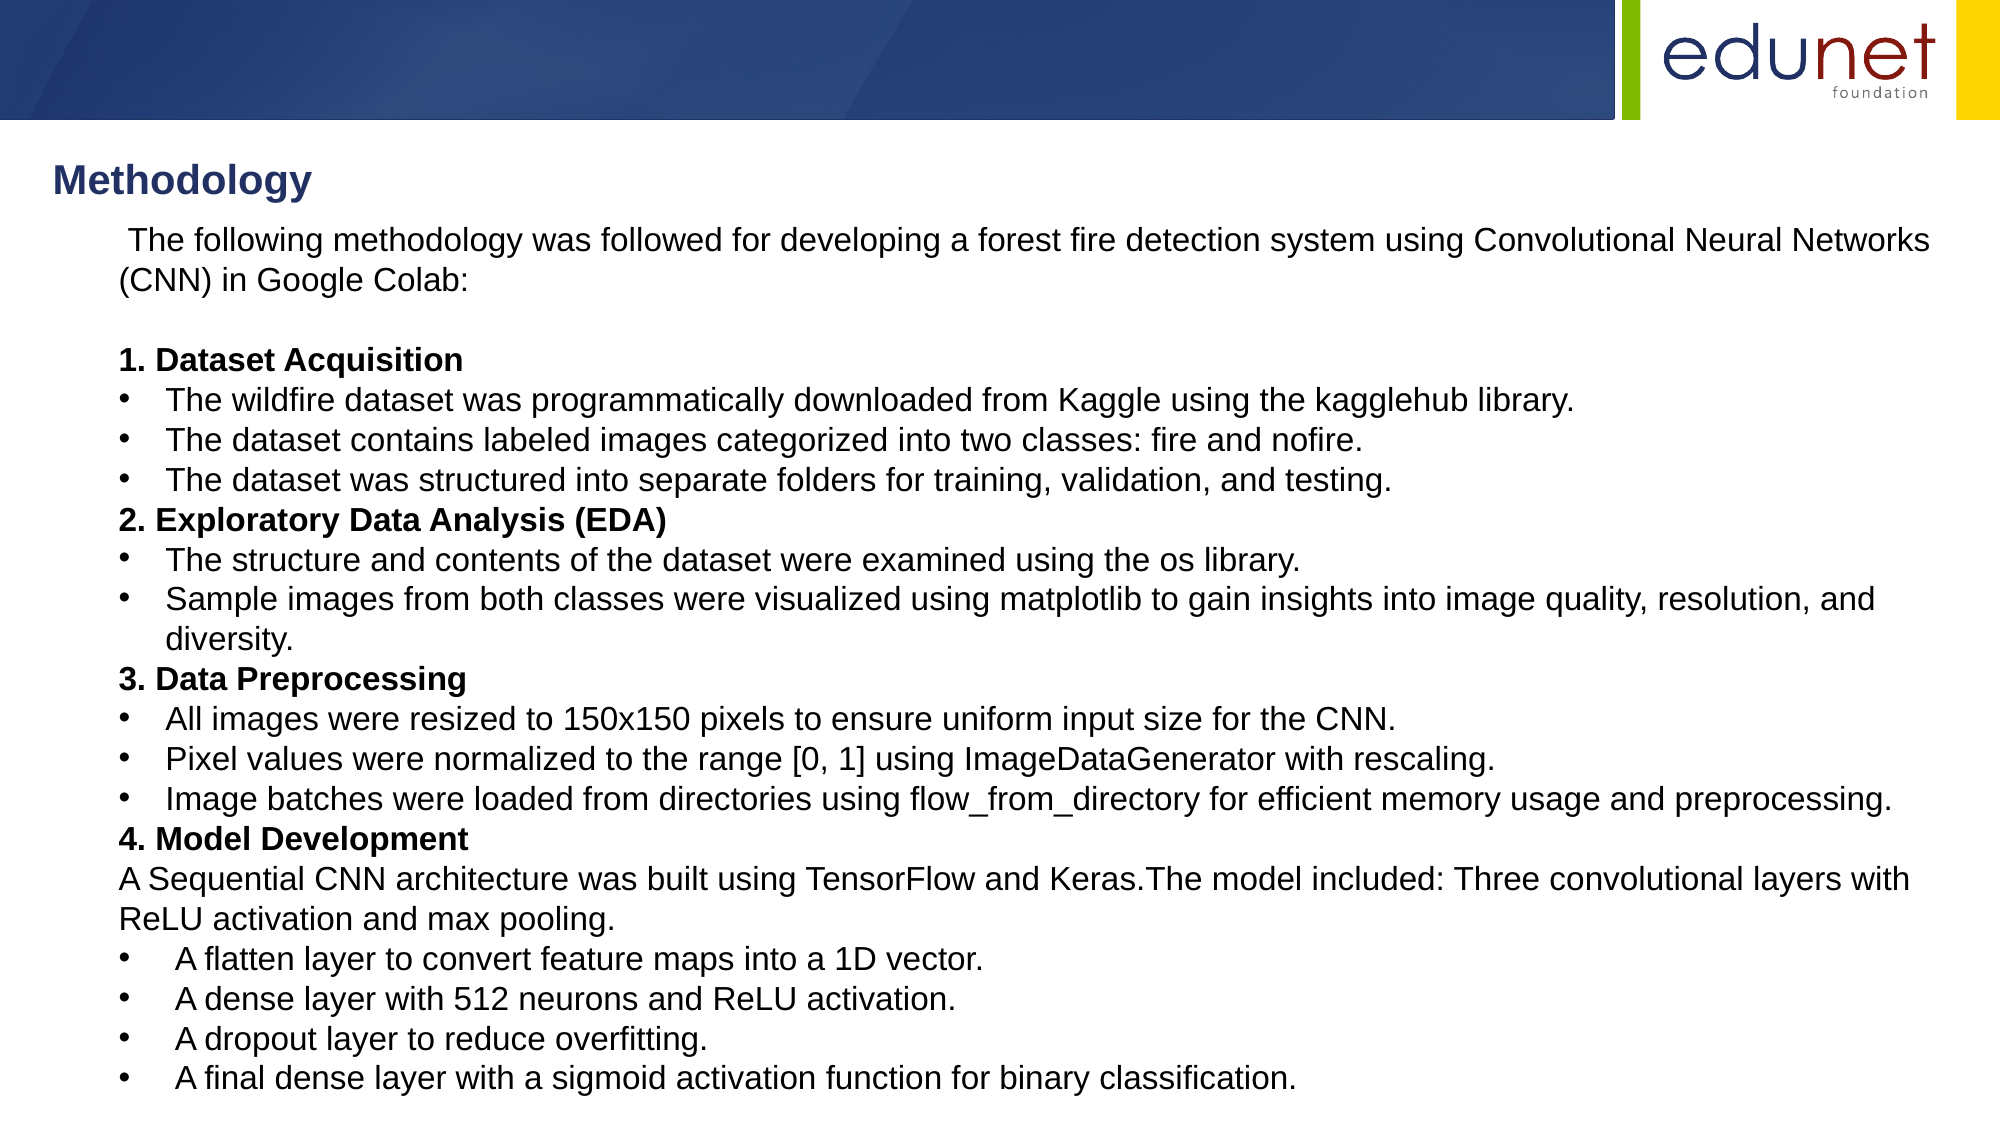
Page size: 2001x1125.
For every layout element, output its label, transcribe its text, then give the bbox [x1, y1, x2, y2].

picture [1652, 12, 1948, 108]
text_box The following methodology was followed for developing a forest fire detection system using Convolutional Neural Networks (CNN) in Google Colab: 1. Dataset Acquisition The wildfire dataset was programmatically downloaded from Kaggle using the kagglehub library. The dataset contains labeled images categorized into two classes: fire and nofire. The dataset was structured into separate folders for training, validation, and testing. 2. Exploratory Data Analysis (EDA) The structure and contents of the dataset were examined using the os library. Sample images from both classes were visualized using matplotlib to gain insights into image quality, resolution, and diversity. 3. Data Preprocessing All images were resized to 150x150 pixels to ensure uniform input size for the CNN. Pixel values were normalized to the range [0, 1] using ImageDataGenerator with rescaling. Image batches were loaded from directories using flow_from_directory for efficient memory usage and preprocessing. 4. Model Development A Sequential CNN architecture was built using TensorFlow and Keras.The model included: Three convolutional layers with ReLU activation and max pooling. A flatten layer to convert feature maps into a 1D vector. A dense layer with 512 neurons and ReLU activation. A dropout layer to reduce overfitting. A final dense layer with a sigmoid activation function for binary classification. [103, 210, 1975, 1104]
text_box Methodology [37, 145, 1040, 211]
